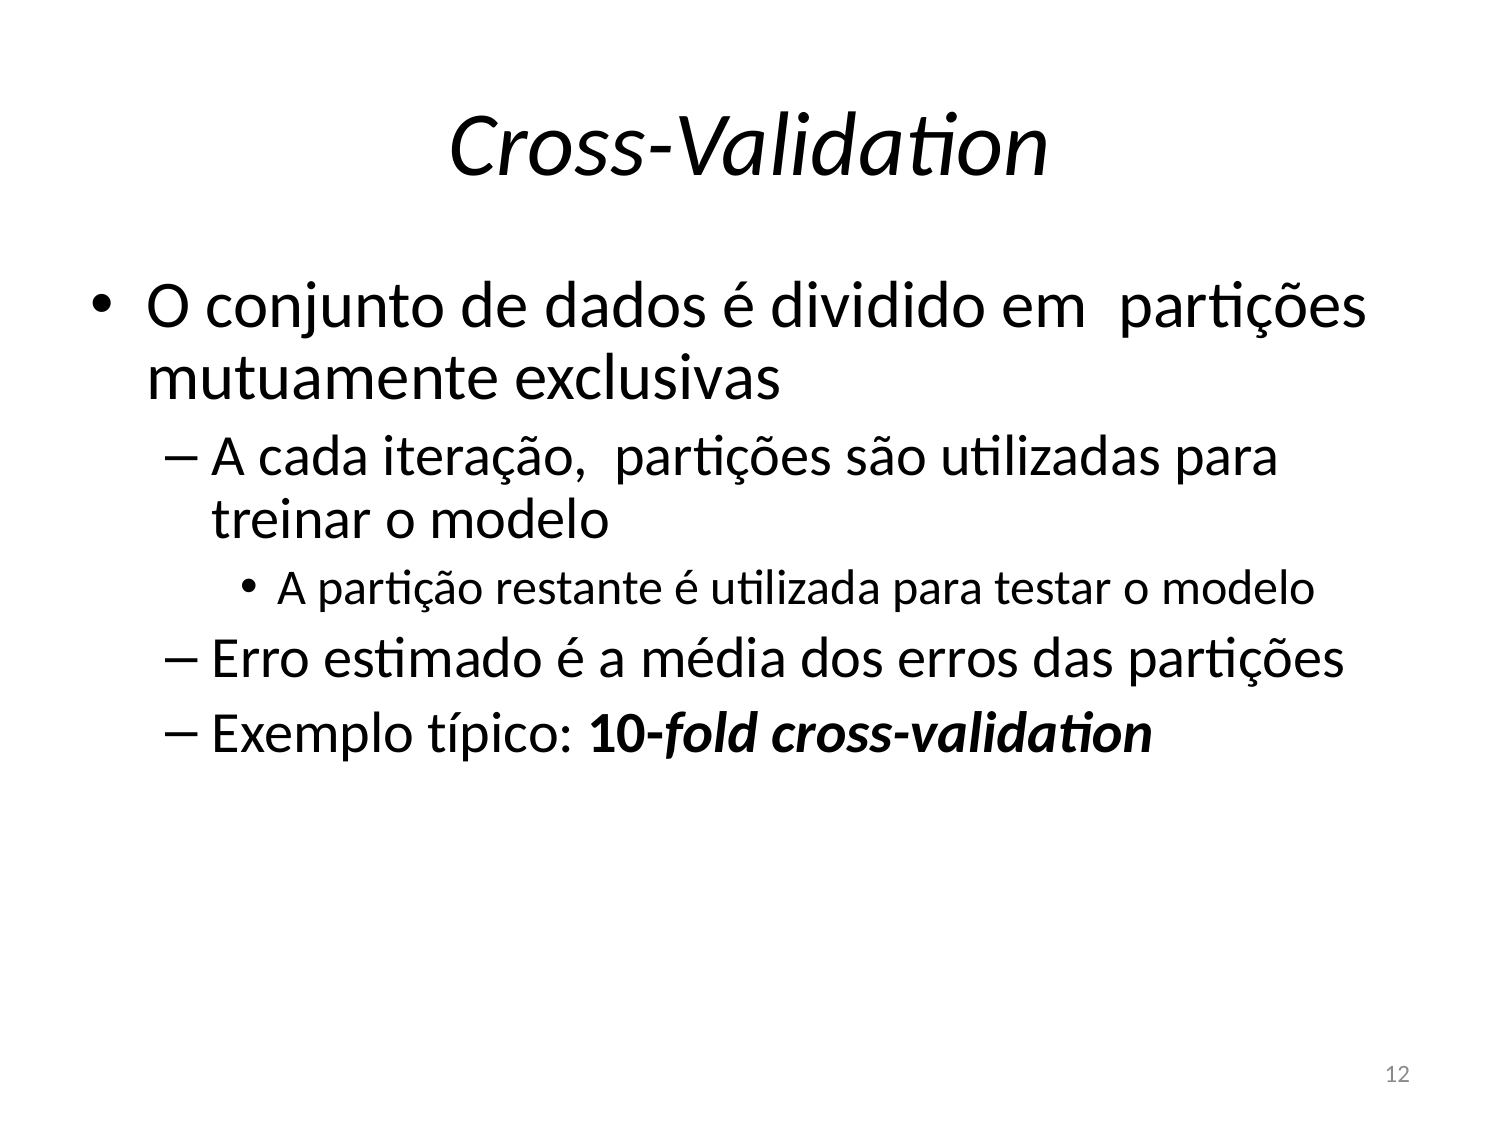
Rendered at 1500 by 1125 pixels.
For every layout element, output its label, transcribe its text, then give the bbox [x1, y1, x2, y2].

title Cross-Validation [75, 45, 1425, 233]
slide_number 12 [1074, 1042, 1425, 1103]
